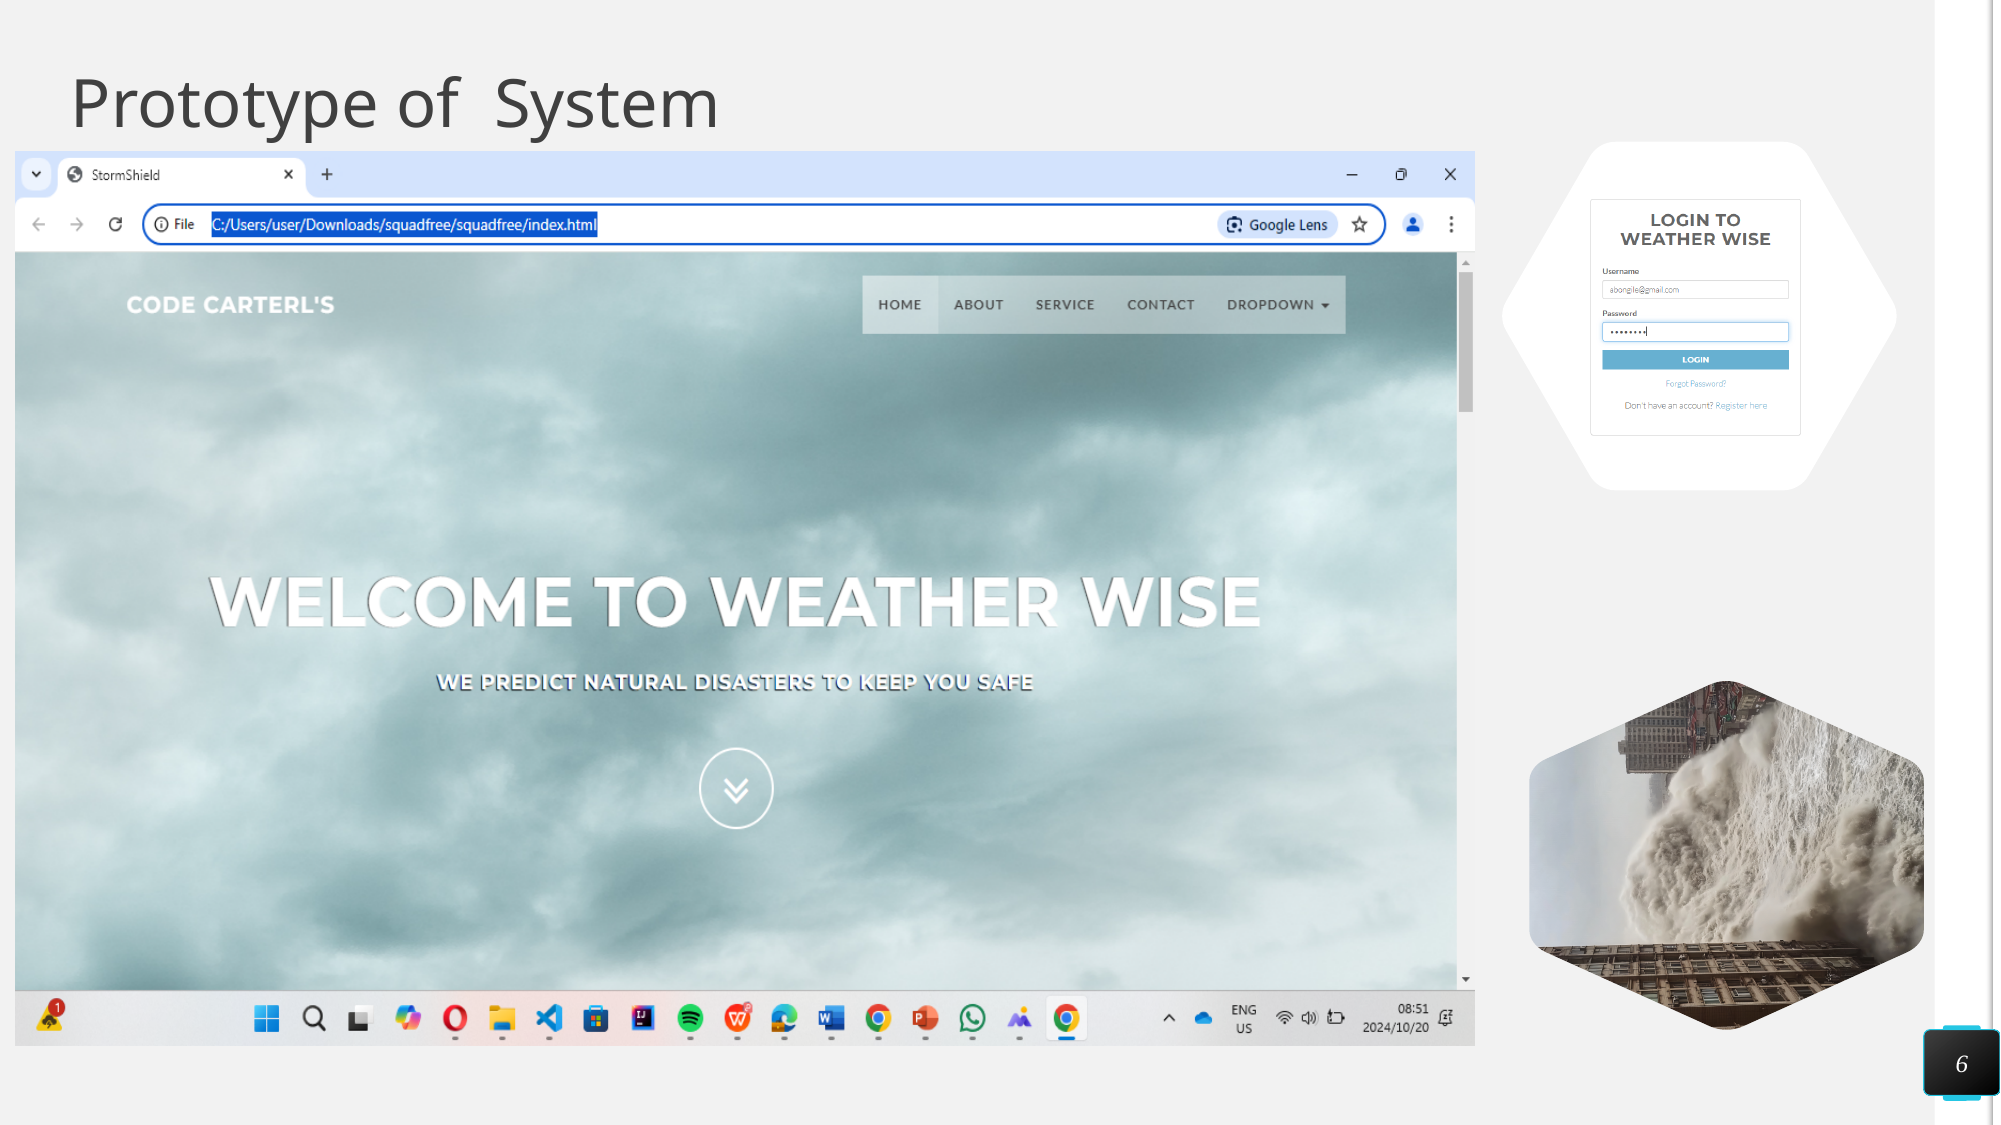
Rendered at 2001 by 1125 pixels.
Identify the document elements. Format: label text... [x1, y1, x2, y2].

title Prototype of System [70, 70, 969, 142]
picture [1502, 141, 1897, 491]
picture [1529, 658, 1924, 1053]
picture [15, 151, 1475, 1046]
slide_number 6 [1923, 1029, 2000, 1096]
